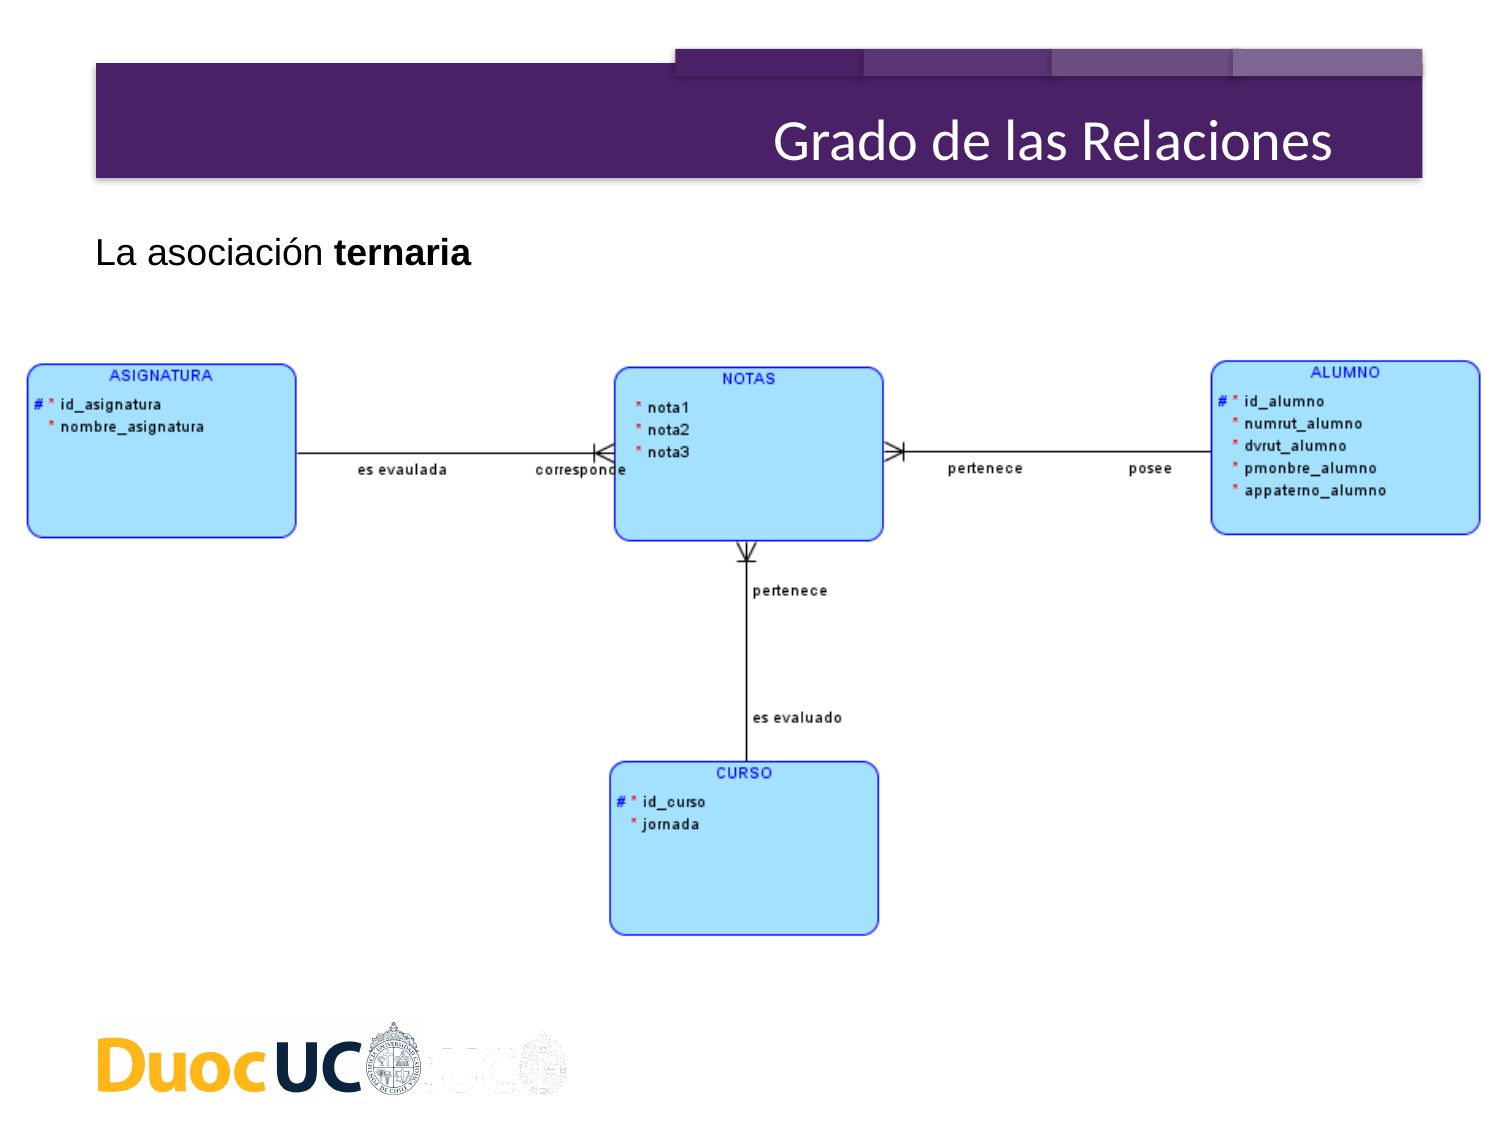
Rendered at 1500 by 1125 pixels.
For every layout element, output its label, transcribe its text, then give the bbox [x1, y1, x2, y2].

picture [16, 351, 1484, 944]
picture [96, 1021, 566, 1095]
text_box La asociación ternaria [80, 229, 831, 281]
text_box Grado de las Relaciones [37, 95, 1349, 180]
